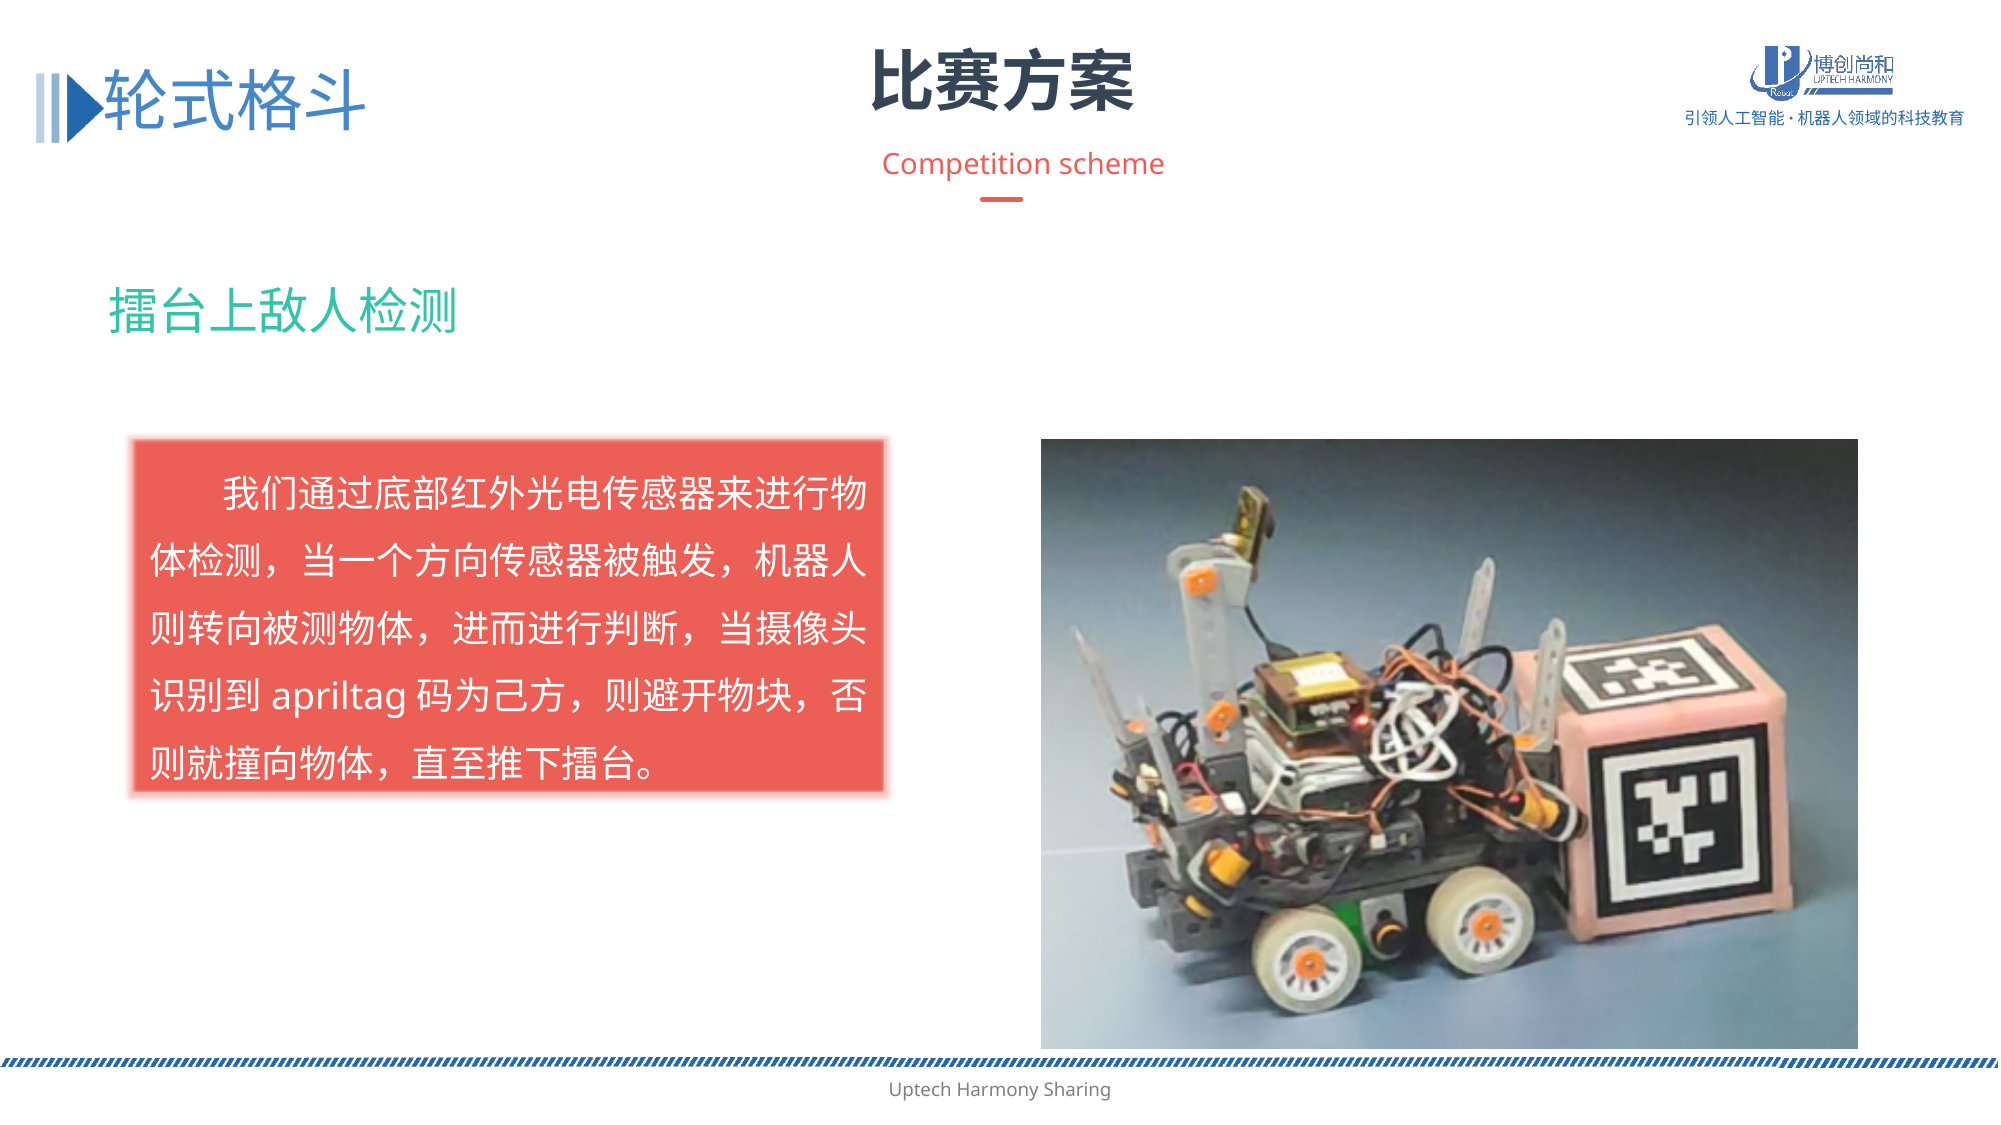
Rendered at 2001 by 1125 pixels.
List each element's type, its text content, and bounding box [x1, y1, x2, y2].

picture [1041, 439, 1858, 1049]
picture [1750, 46, 1893, 101]
text_box 擂台上敌人检测 [93, 272, 642, 347]
picture [36, 73, 104, 143]
text_box 我们通过底部红外光电传感器来进行物体检测，当一个方向传感器被触发，机器人则转向被测物体，进而进行判断，当摄像头识别到apriltag码为己方，则避开物块，否则就撞向物体，直至推下擂台。 [137, 444, 882, 790]
text_box 比赛方案 [853, 31, 1150, 127]
footer Uptech Harmony Sharing [662, 1060, 1338, 1121]
slide_number [1517, 1060, 1968, 1121]
text_box 轮式格斗 [87, 9, 1741, 148]
text_box Competition scheme [641, 127, 1406, 188]
picture [0, 1057, 1998, 1068]
